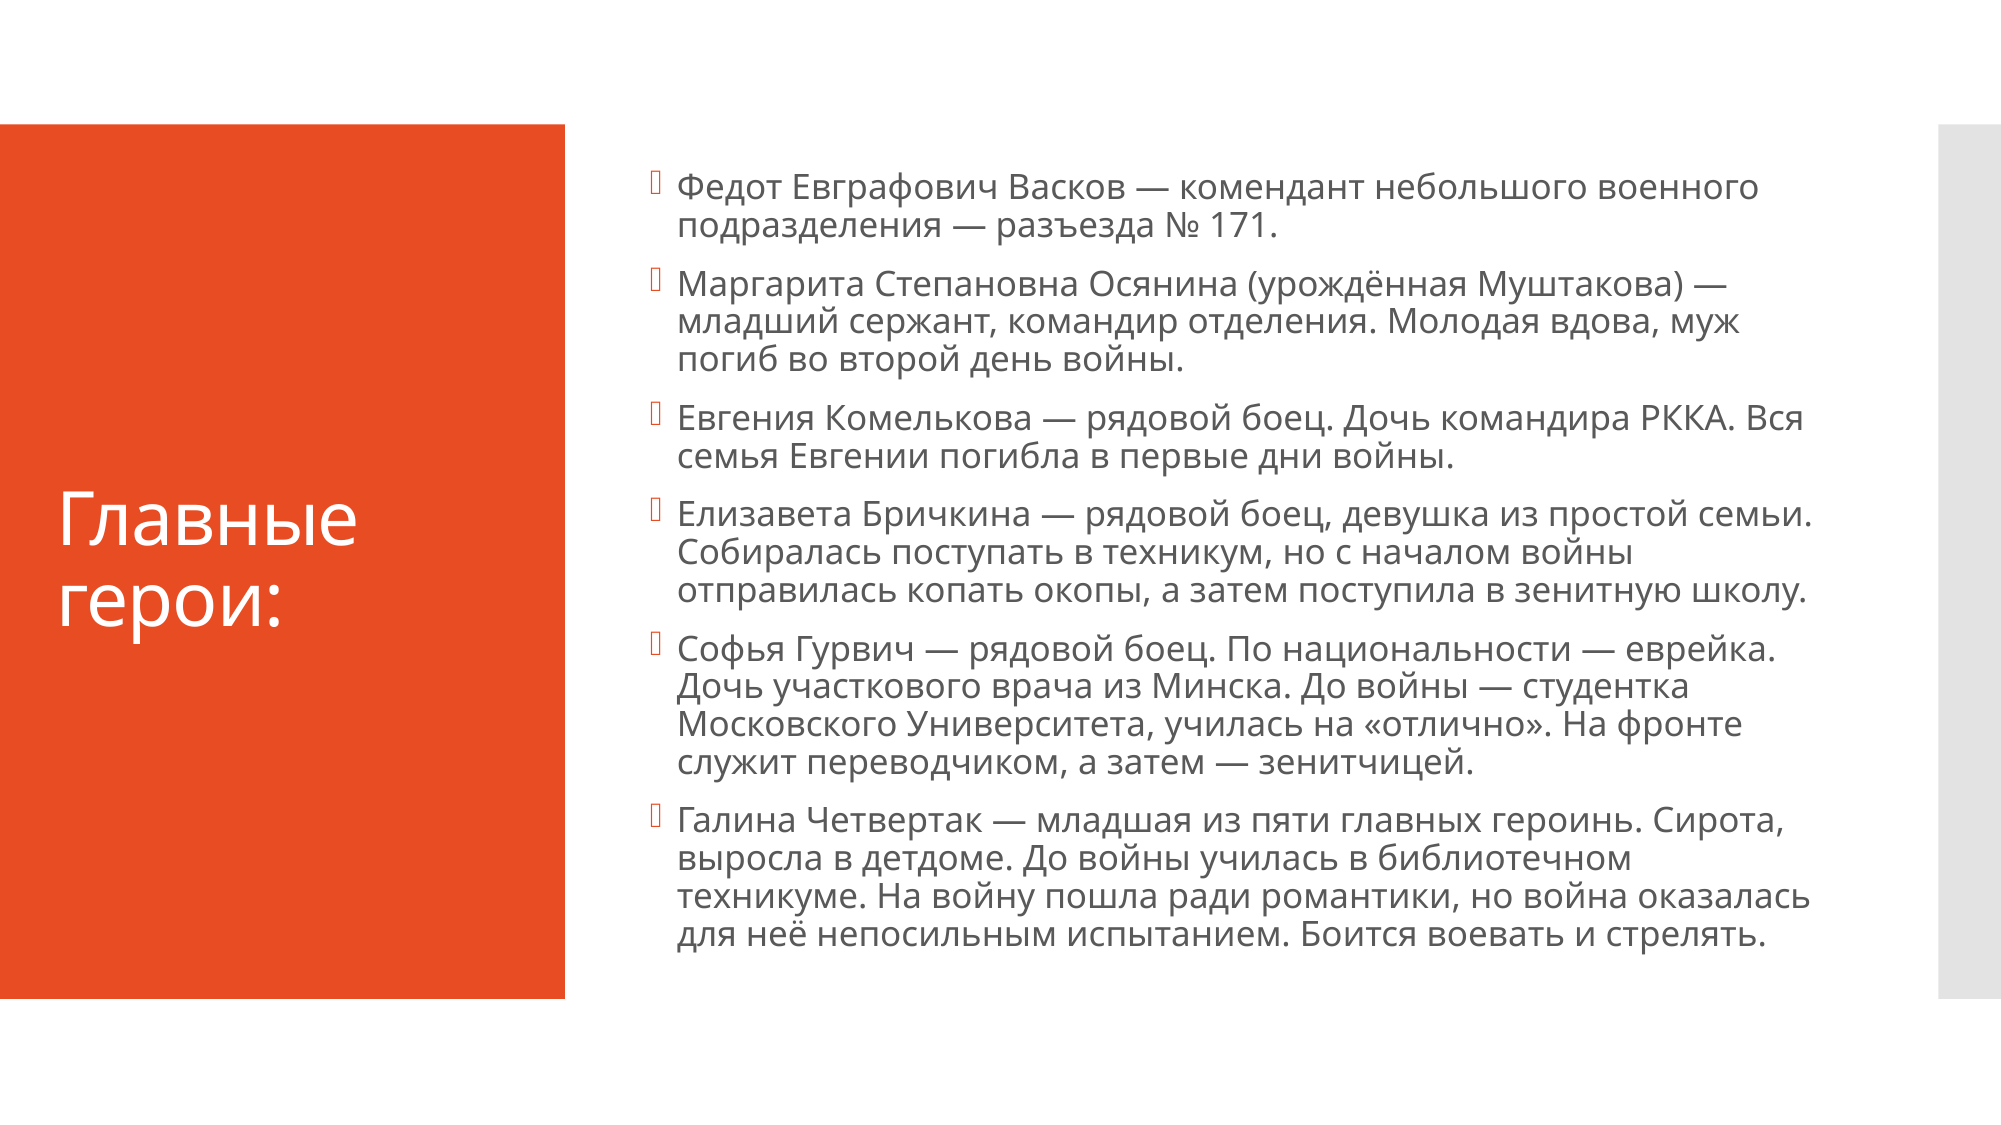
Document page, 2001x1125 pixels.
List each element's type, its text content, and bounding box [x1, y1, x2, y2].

list Федот Евграфович Васков — комендант небольшого военного подразделения — разъезда № 171. Маргарита Степановна Осянина (урождённая Муштакова) — младший сержант, командир отделения. Молодая вдова, муж погиб во второй день войны. Евгения Комелькова — рядовой боец. Дочь командира РККА. Вся семья Евгении погибла в первые дни войны. Елизавета Бричкина — рядовой боец, девушка из простой семьи. Собиралась поступать в техникум, но с началом войны отправилась копать окопы, а затем поступила в зенитную школу. Софья Гурвич — рядовой боец. По национальности — еврейка. Дочь участкового врача из Минска. До войны — студентка Московского Университета, училась на «отлично». На фронте служит переводчиком, а затем — зенитчицей. Галина Четвертак — младшая из пяти главных героинь. Сирота, выросла в детдоме. До войны училась в библиотечном техникуме. На войну пошла ради романтики, но война оказалась для неё непосильным испытанием. Боится воевать и стрелять. [634, 141, 1835, 982]
title Главные герои: [41, 184, 525, 940]
